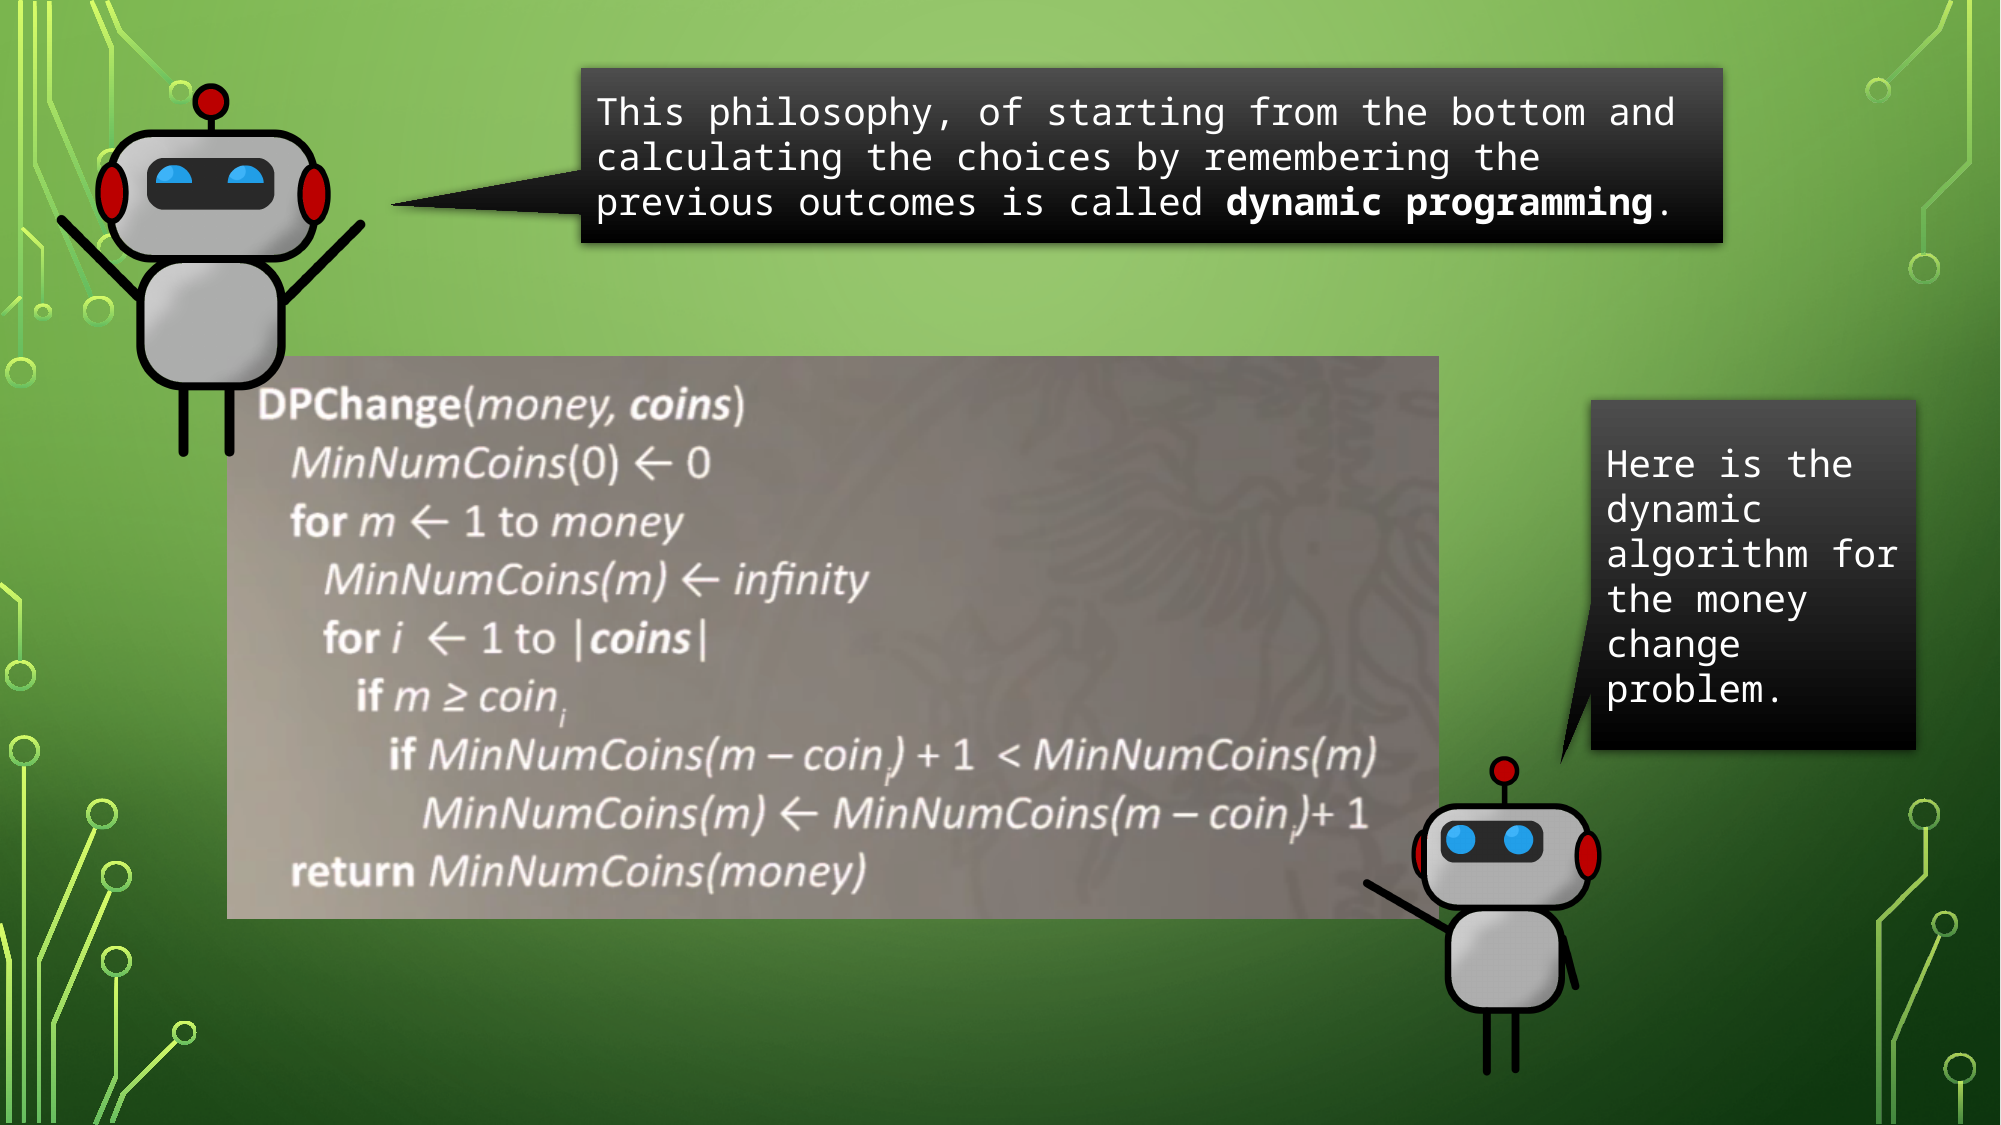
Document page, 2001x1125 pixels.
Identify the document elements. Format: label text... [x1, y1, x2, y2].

text_box This philosophy, of starting from the bottom and calculating the choices by remembering the previous outcomes is called dynamic programming. [471, 68, 1724, 244]
text_box Here is the dynamic algorithm for the money change problem. [1571, 399, 1917, 750]
picture [0, 9, 1715, 1125]
